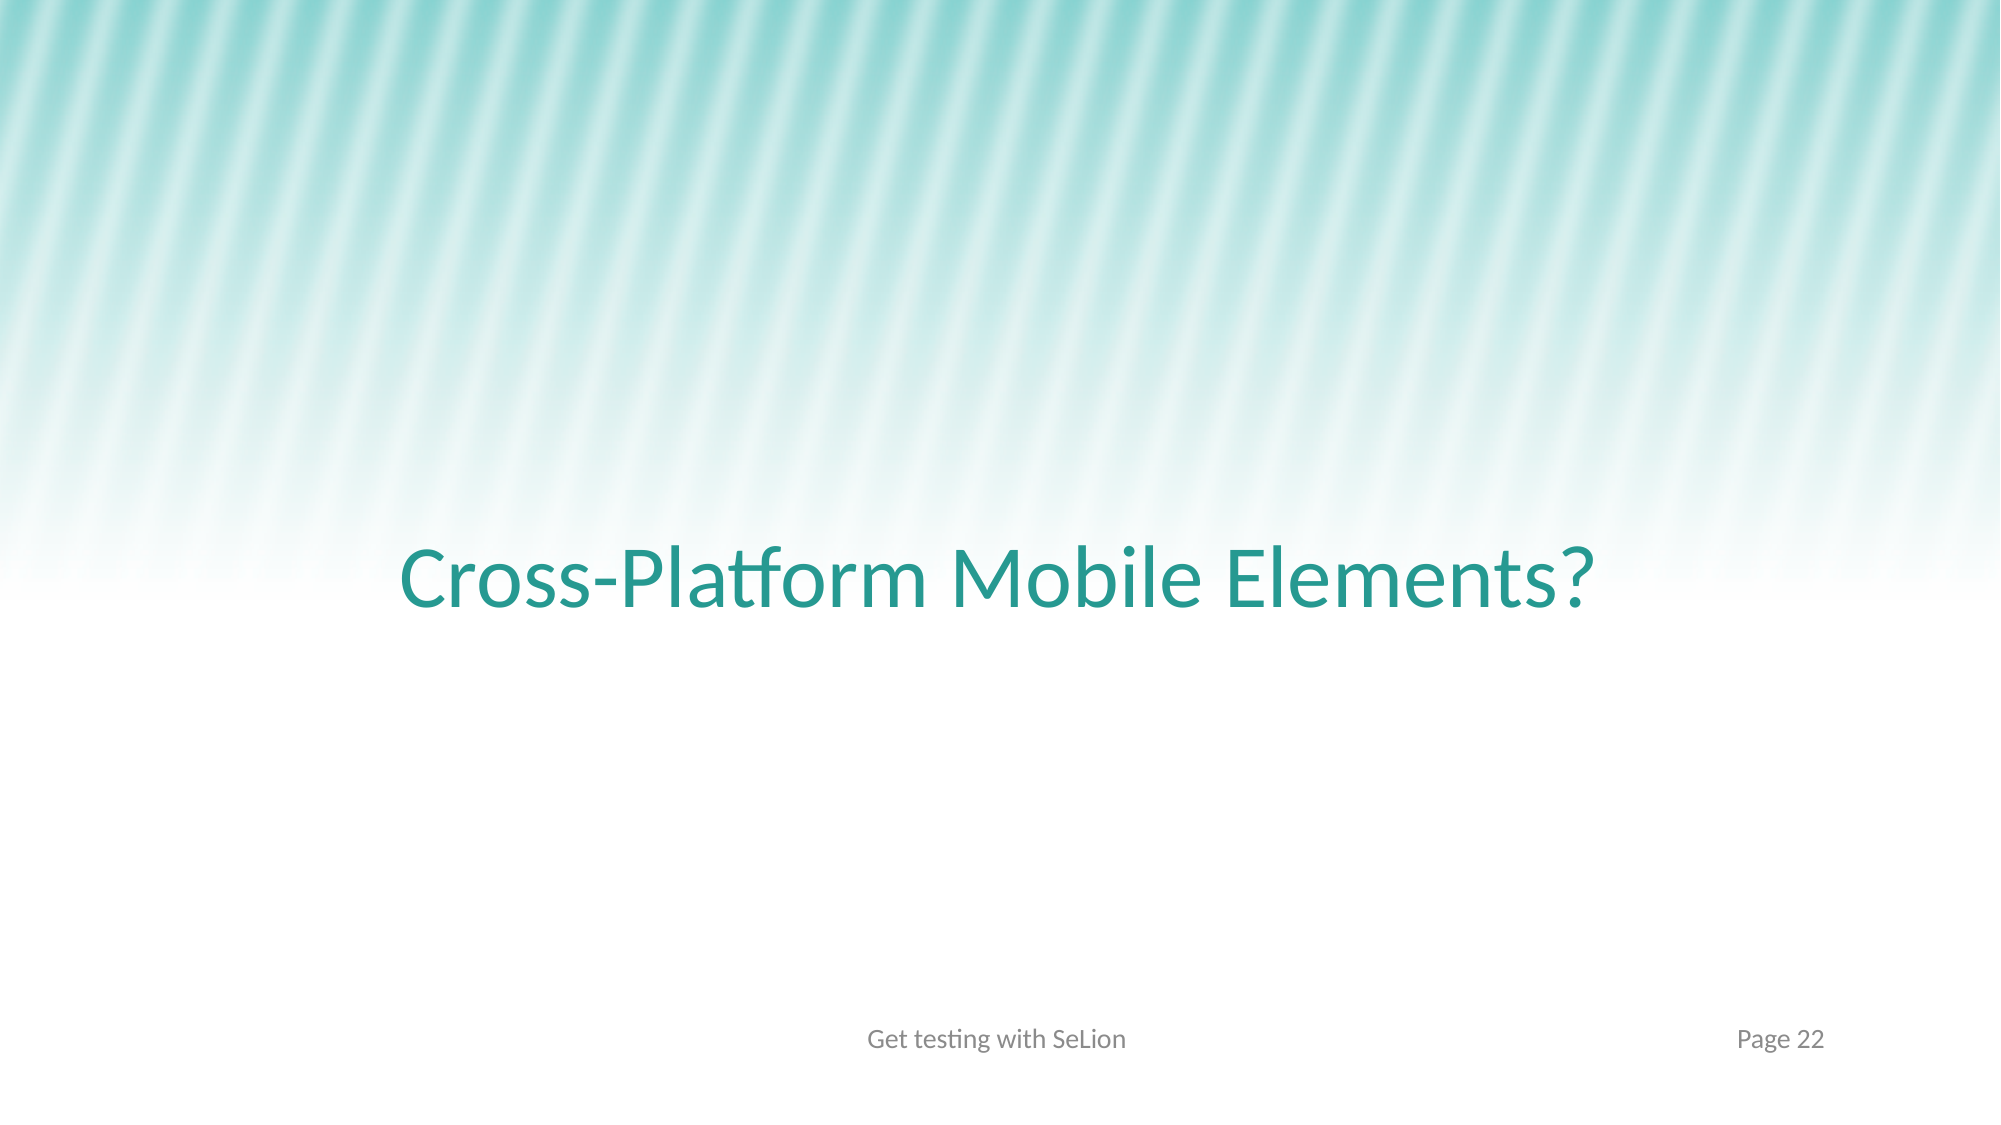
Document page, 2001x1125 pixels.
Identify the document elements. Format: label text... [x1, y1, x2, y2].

picture [0, 0, 2000, 744]
list Cross-Platform Mobile Elements? [99, 262, 1900, 970]
